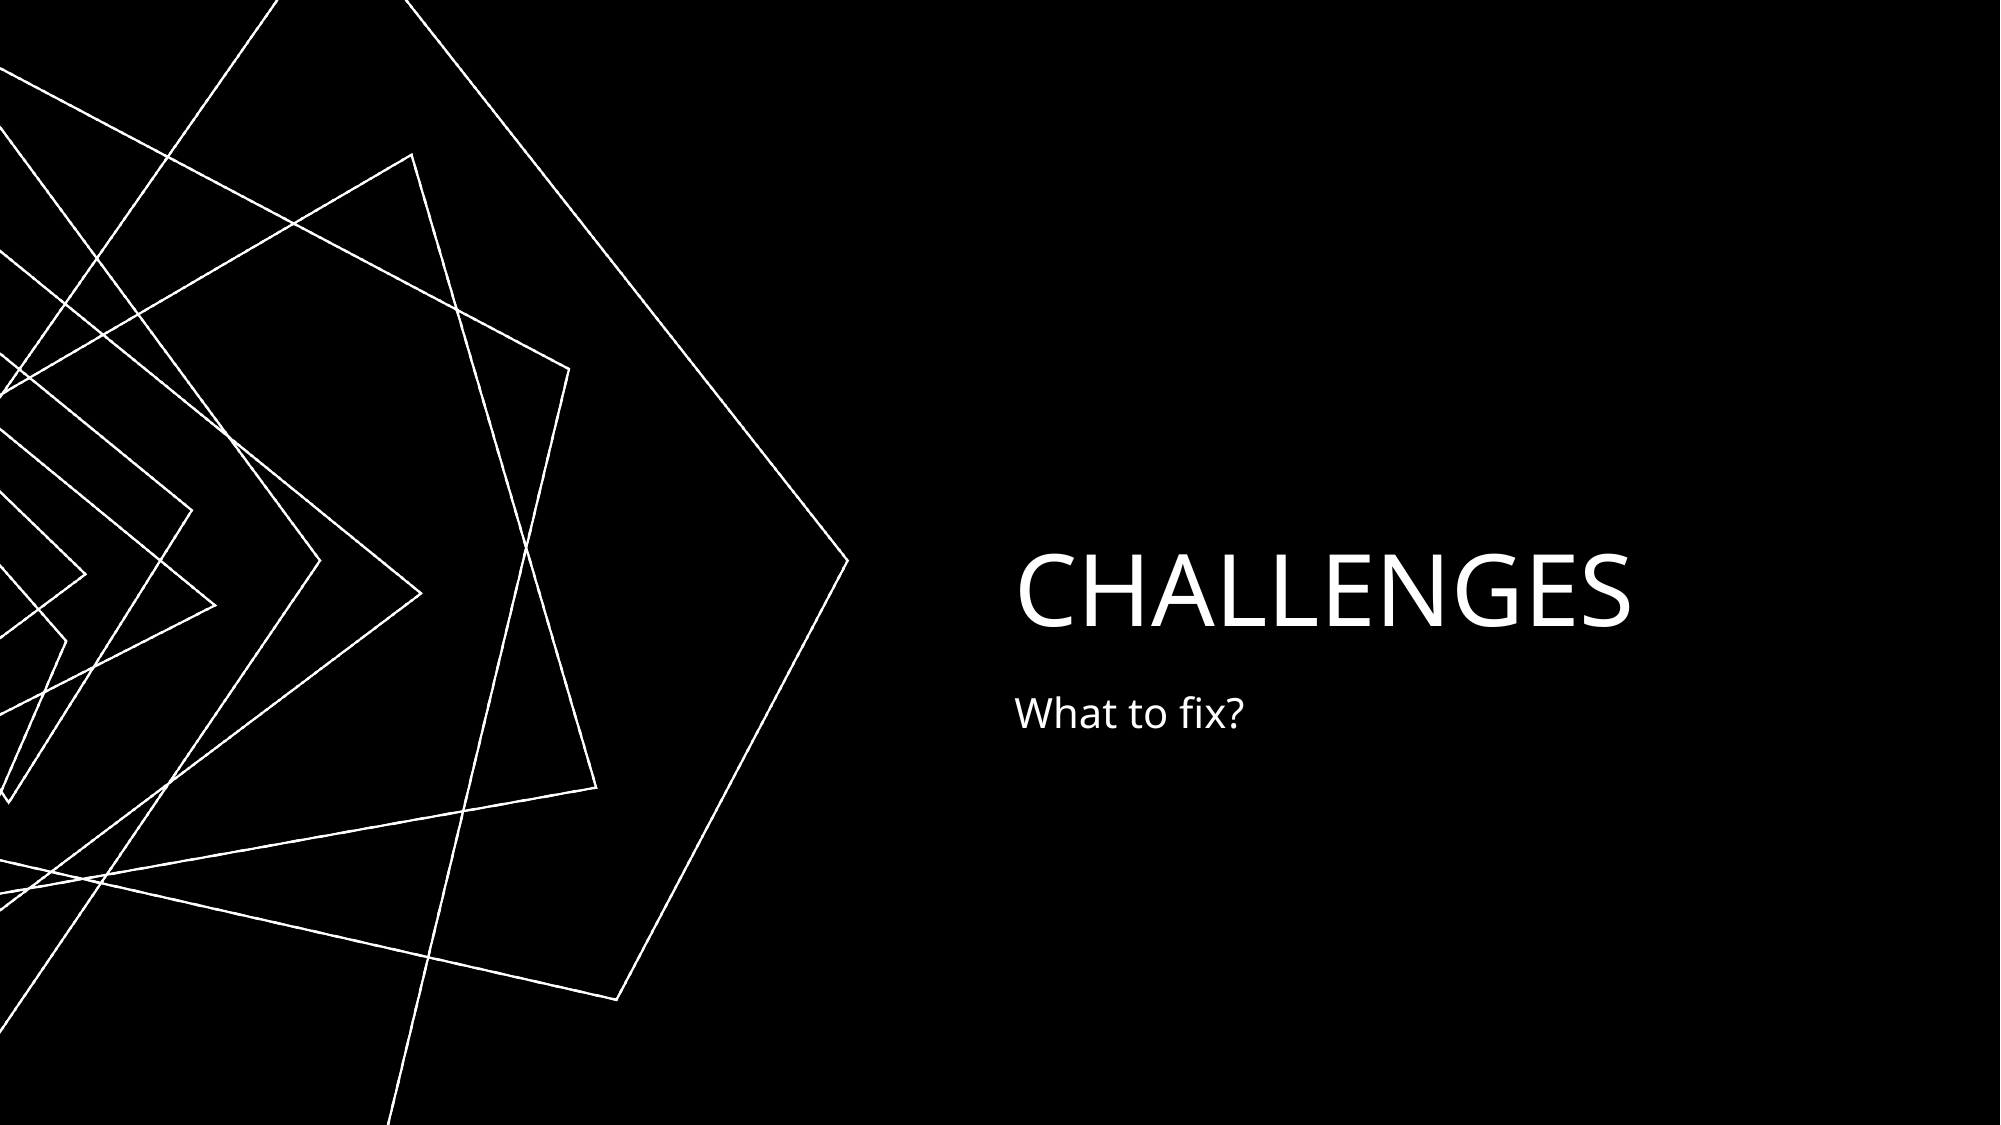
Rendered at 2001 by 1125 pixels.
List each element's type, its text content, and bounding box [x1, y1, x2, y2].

list What to fix? [999, 684, 1829, 1098]
picture [0, 0, 850, 1125]
title Challenges [999, 61, 1829, 656]
